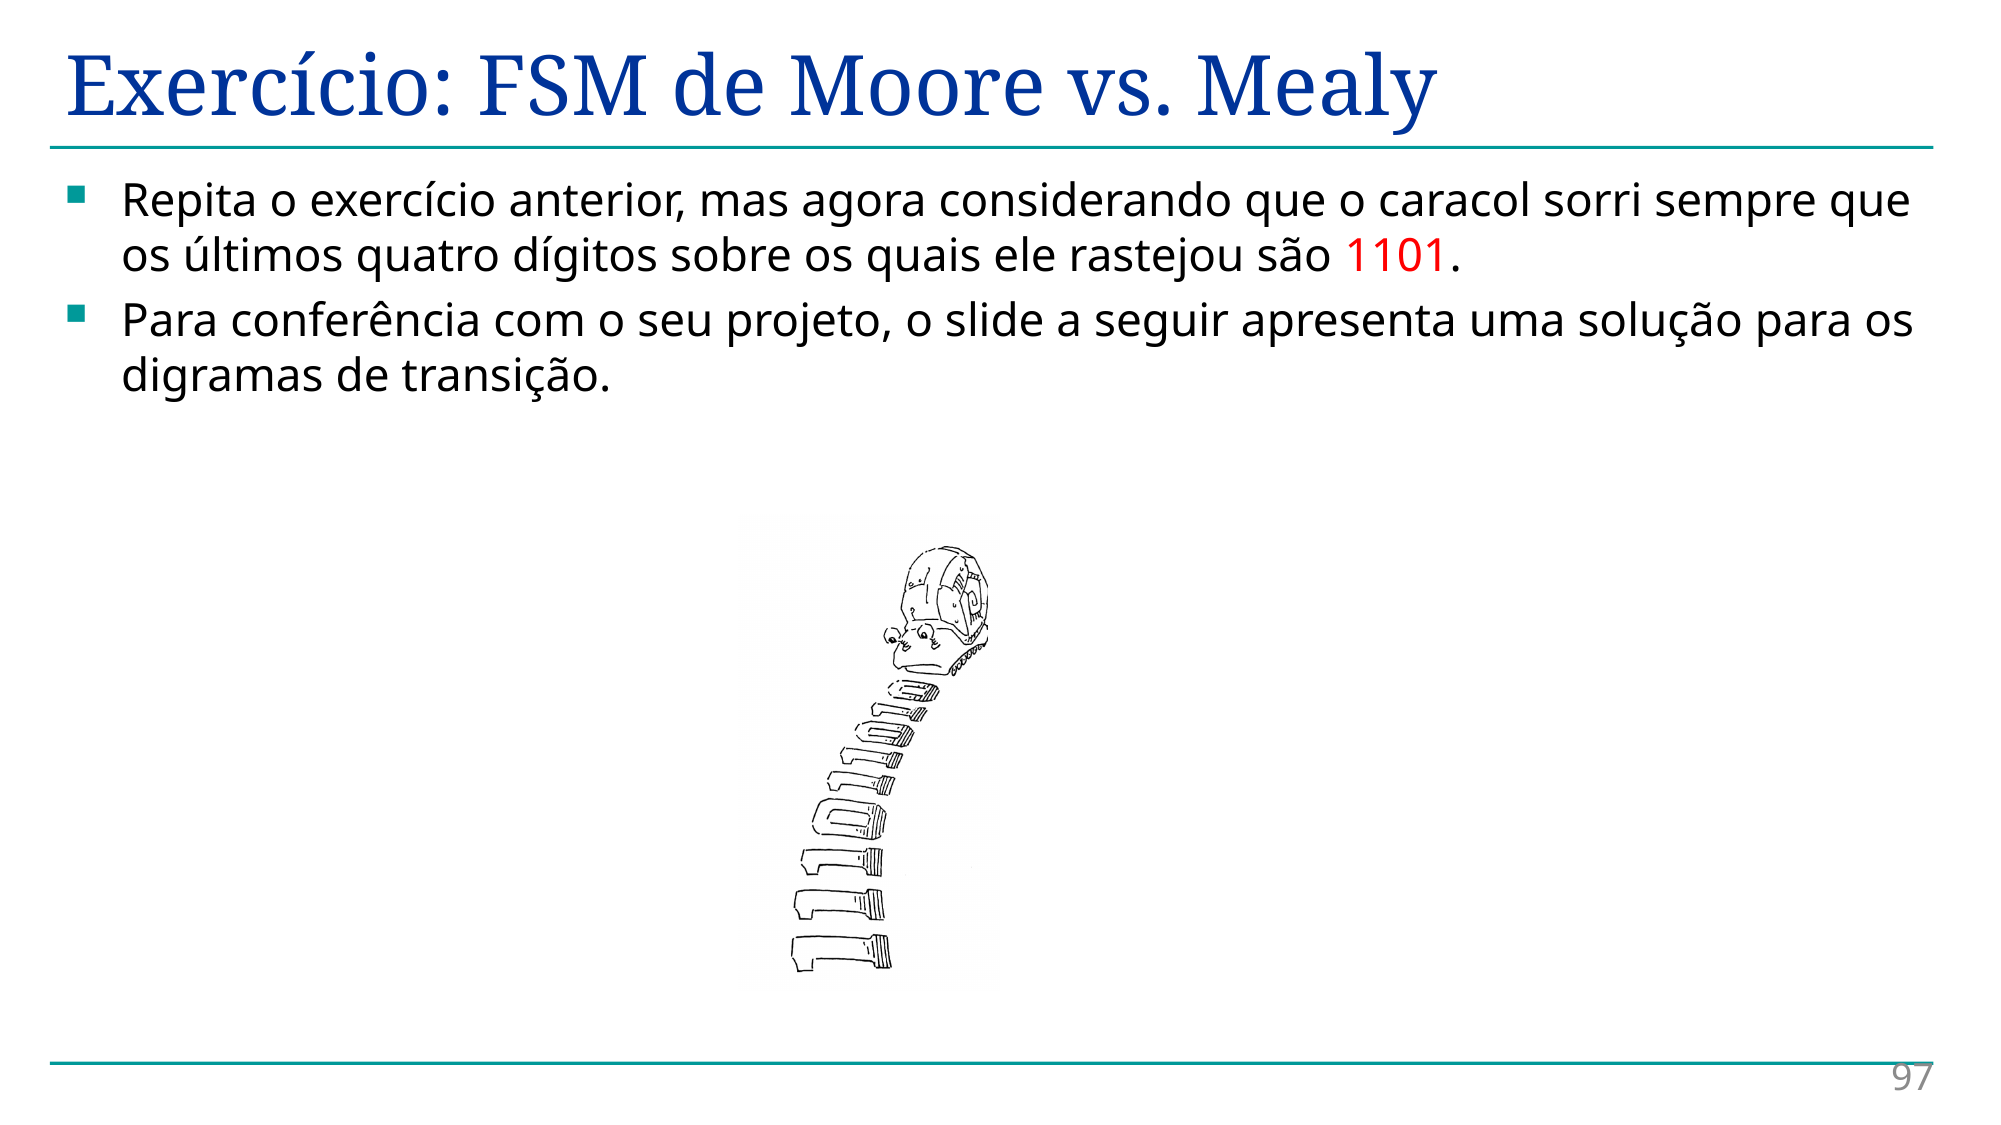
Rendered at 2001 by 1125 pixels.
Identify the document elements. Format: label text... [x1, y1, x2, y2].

slide_number 97 [1482, 1036, 1950, 1112]
list Repita o exercício anterior, mas agora considerando que o caracol sorri sempre que os últimos quatro dígitos sobre os quais ele rastejou são 1101. Para conferência com o seu projeto, o slide a seguir apresenta uma solução para os digramas de transição. [50, 163, 1934, 1016]
title Exercício: FSM de Moore vs. Mealy [50, 24, 1934, 143]
picture [737, 513, 1001, 992]
